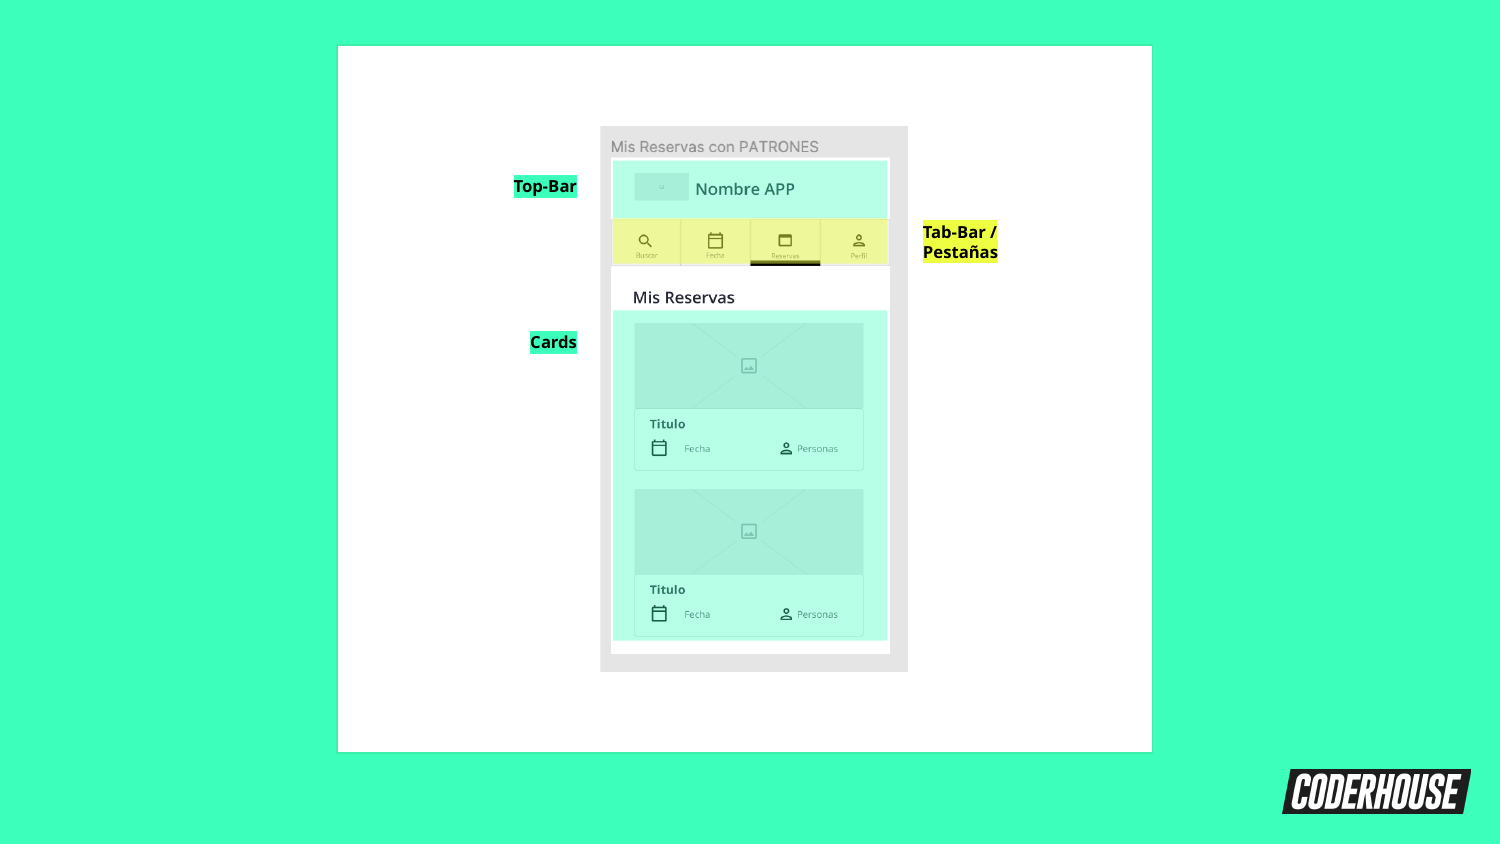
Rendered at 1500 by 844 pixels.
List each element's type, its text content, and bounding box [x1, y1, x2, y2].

text_box Cards [370, 317, 592, 375]
picture [1281, 769, 1471, 814]
text_box Tab-Bar / Pestañas [913, 206, 1130, 264]
text_box Top-Bar [370, 161, 592, 219]
picture [600, 126, 909, 672]
text_box [337, 44, 1153, 754]
